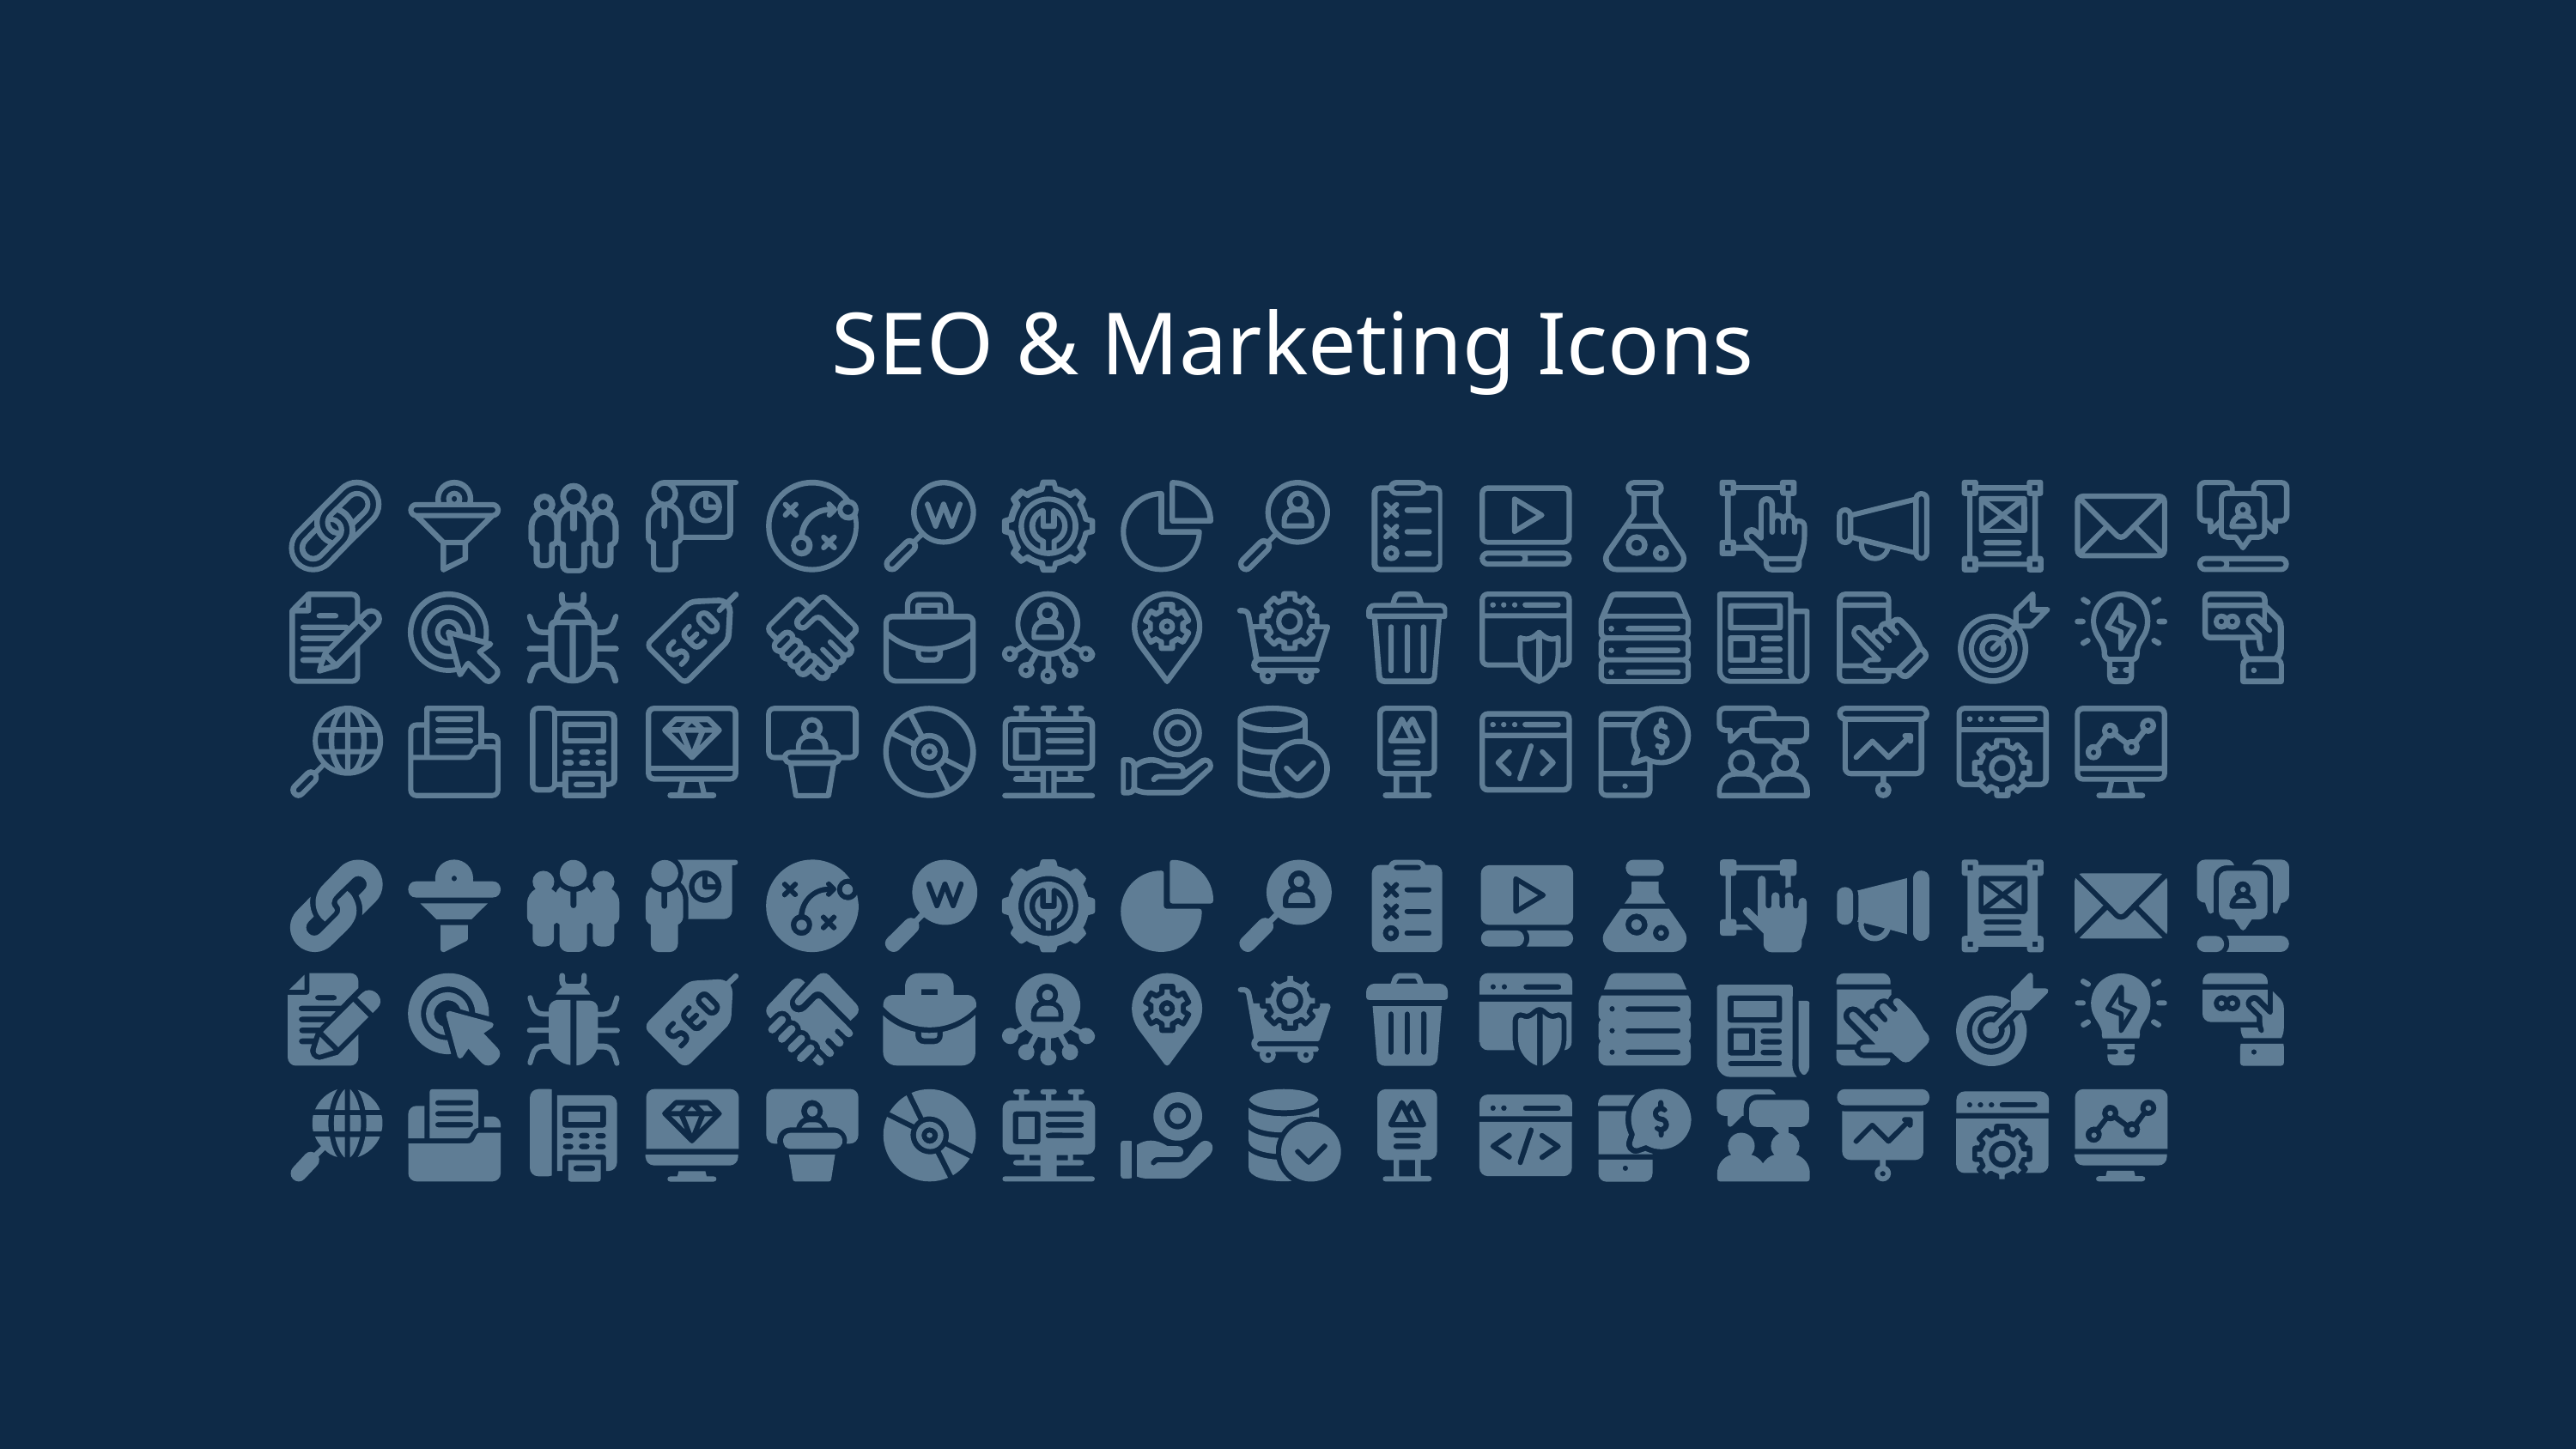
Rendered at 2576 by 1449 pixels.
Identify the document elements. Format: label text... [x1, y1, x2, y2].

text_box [2075, 705, 2168, 799]
text_box [1837, 591, 1929, 684]
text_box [1597, 1088, 1692, 1182]
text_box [766, 1088, 860, 1182]
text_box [2074, 591, 2168, 685]
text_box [1236, 975, 1332, 1064]
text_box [765, 859, 860, 953]
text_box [1955, 973, 2050, 1067]
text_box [1598, 591, 1692, 684]
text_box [645, 705, 739, 799]
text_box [1120, 859, 1214, 953]
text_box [883, 479, 976, 573]
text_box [1237, 705, 1331, 799]
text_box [883, 1088, 976, 1182]
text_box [1955, 1091, 2050, 1180]
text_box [404, 859, 504, 953]
text_box [1719, 479, 1807, 573]
text_box [289, 479, 382, 573]
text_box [1956, 705, 2050, 799]
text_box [883, 705, 976, 798]
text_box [1371, 859, 1443, 953]
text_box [645, 859, 739, 953]
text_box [407, 973, 501, 1066]
title SEO & Marketing Icons [301, 263, 2287, 399]
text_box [1001, 479, 1096, 573]
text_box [1716, 1088, 1811, 1182]
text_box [529, 705, 618, 799]
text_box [1376, 1088, 1437, 1182]
text_box [407, 591, 501, 684]
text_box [408, 1088, 501, 1182]
text_box [766, 706, 860, 798]
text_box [2202, 973, 2285, 1066]
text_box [1365, 591, 1449, 685]
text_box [287, 859, 386, 953]
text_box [1001, 973, 1096, 1066]
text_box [1716, 591, 1810, 684]
text_box [766, 594, 860, 682]
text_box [1961, 859, 2044, 953]
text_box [408, 705, 501, 799]
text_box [1236, 591, 1331, 685]
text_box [1248, 1088, 1341, 1182]
text_box [884, 859, 978, 952]
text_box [645, 973, 739, 1066]
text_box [528, 482, 619, 574]
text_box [1131, 591, 1203, 685]
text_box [1120, 1091, 1214, 1179]
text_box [287, 973, 386, 1066]
text_box [408, 479, 501, 573]
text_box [1376, 705, 1437, 799]
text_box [765, 973, 860, 1066]
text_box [1479, 711, 1572, 793]
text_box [1961, 479, 2044, 573]
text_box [1001, 591, 1096, 685]
text_box [1716, 705, 1810, 799]
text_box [1478, 864, 1574, 948]
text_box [2196, 479, 2290, 573]
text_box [1716, 961, 1810, 1077]
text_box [289, 591, 384, 684]
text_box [526, 591, 620, 684]
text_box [1131, 973, 1203, 1066]
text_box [1599, 479, 1691, 573]
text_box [1833, 1088, 1933, 1182]
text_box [1479, 973, 1573, 1066]
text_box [645, 1088, 739, 1182]
text_box [883, 591, 976, 684]
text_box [2074, 1088, 2168, 1182]
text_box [765, 479, 860, 573]
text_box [2074, 872, 2168, 939]
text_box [1371, 479, 1443, 573]
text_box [1719, 859, 1807, 953]
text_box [645, 479, 739, 573]
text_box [289, 1088, 384, 1182]
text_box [1001, 705, 1096, 799]
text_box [1479, 1094, 1573, 1177]
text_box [1120, 479, 1214, 573]
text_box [1598, 859, 1691, 953]
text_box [2196, 859, 2290, 953]
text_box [1837, 705, 1930, 799]
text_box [1236, 479, 1331, 573]
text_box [1598, 706, 1692, 798]
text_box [526, 973, 622, 1066]
text_box [1837, 491, 1929, 561]
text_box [2202, 591, 2285, 685]
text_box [1121, 708, 1214, 796]
text_box [1958, 591, 2050, 684]
text_box [290, 706, 384, 798]
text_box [529, 1088, 617, 1182]
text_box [883, 973, 977, 1066]
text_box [645, 591, 739, 684]
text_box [1479, 485, 1572, 567]
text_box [1001, 858, 1096, 953]
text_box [2074, 973, 2169, 1066]
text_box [1001, 1088, 1097, 1182]
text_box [1236, 859, 1333, 953]
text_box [526, 859, 620, 953]
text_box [1479, 591, 1572, 685]
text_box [1598, 973, 1692, 1066]
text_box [1836, 973, 1930, 1066]
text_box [1837, 870, 1930, 942]
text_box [1365, 973, 1449, 1066]
text_box [2075, 493, 2167, 559]
